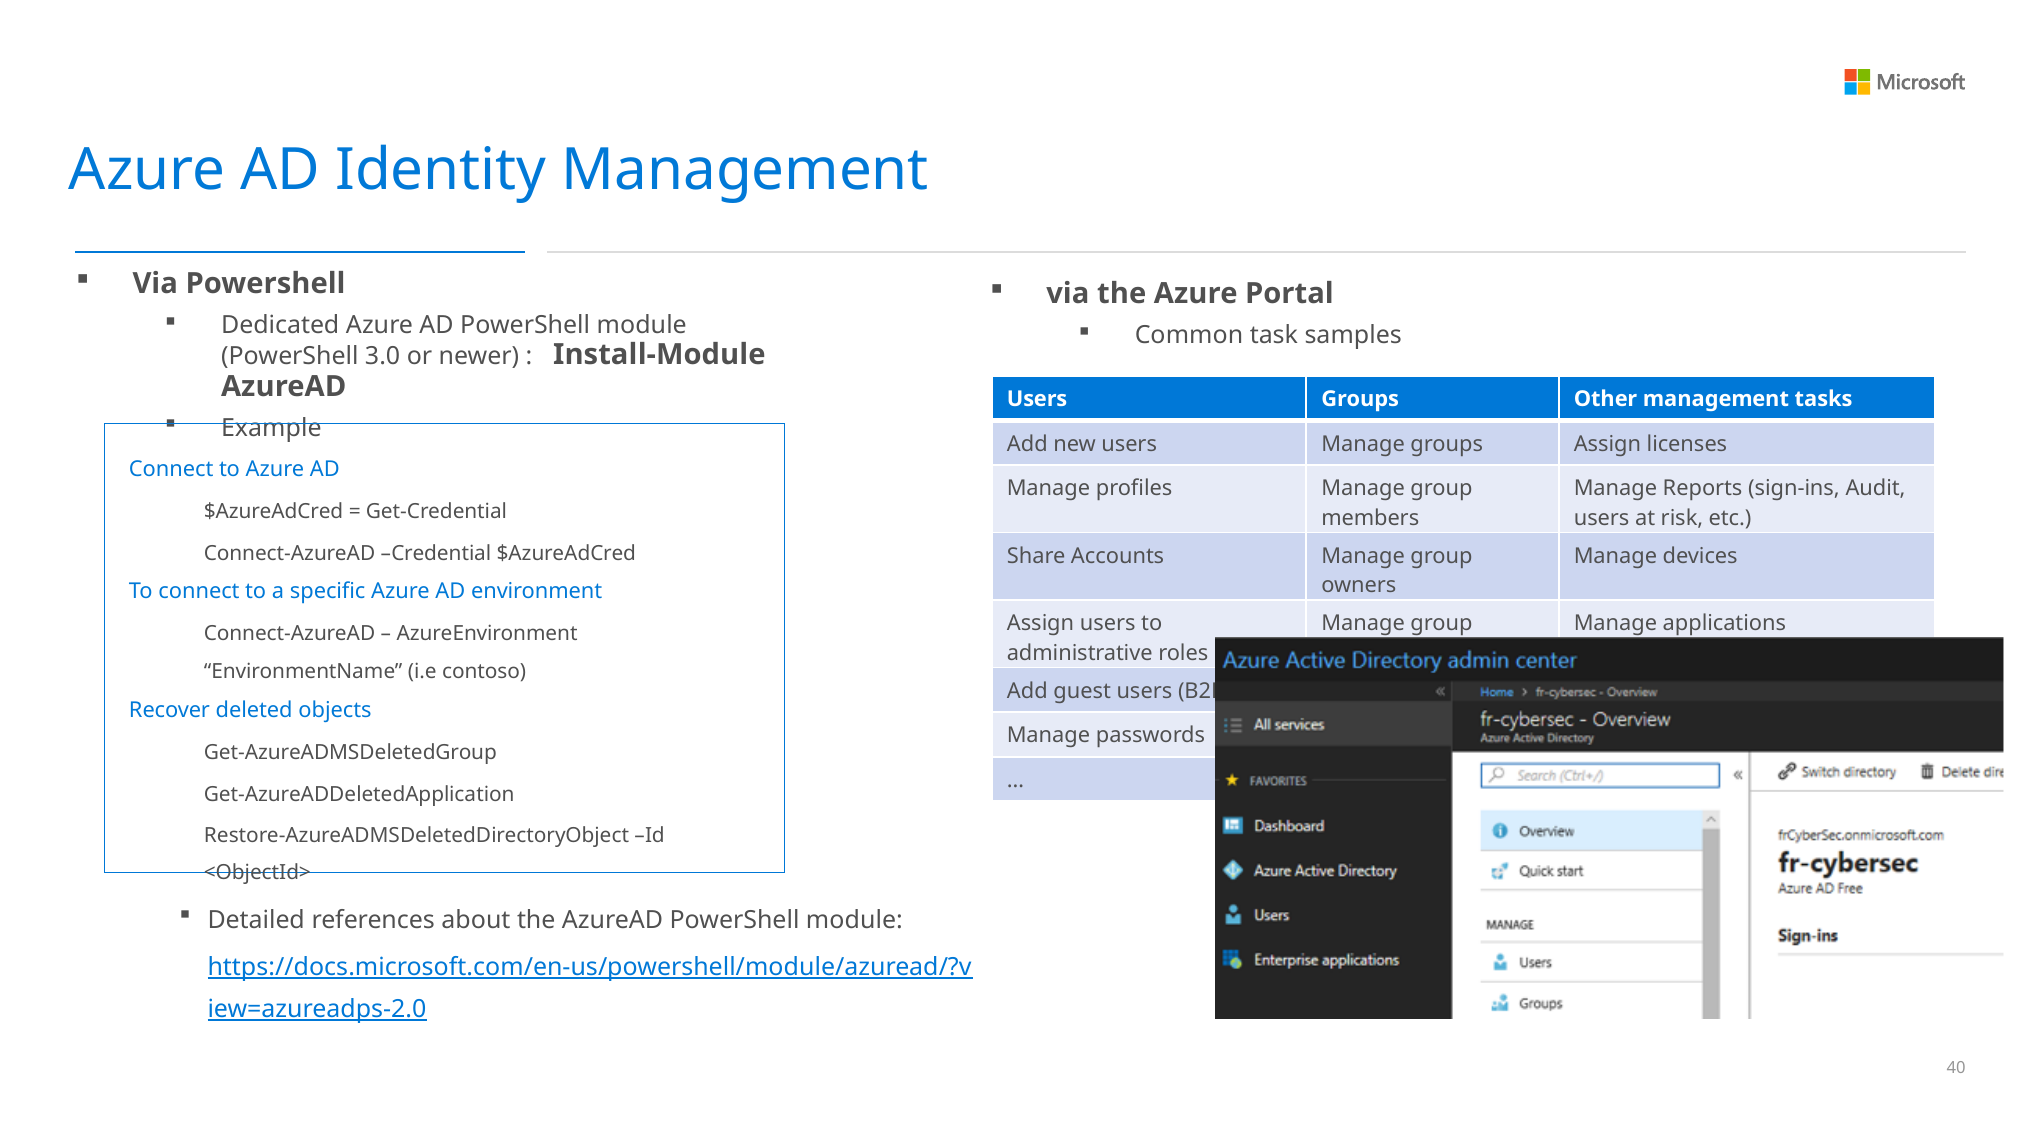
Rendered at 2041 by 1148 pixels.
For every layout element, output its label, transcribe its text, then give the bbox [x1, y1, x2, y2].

table_cell Manage Reports (sign-ins, Audit, users at risk, etc.) [1560, 466, 1934, 532]
table_cell Manage passwords [993, 713, 1215, 756]
table_cell Manage group membership [1307, 601, 1558, 637]
picture [1215, 637, 2010, 1020]
text_box via the Azure Portal Common task samples [960, 254, 1725, 374]
text_box Connect to Azure AD $AzureAdCred = Get-Credential Connect-AzureAD –Credential $AzureAdCred To connect to a specific Azure AD environment Connect-AzureAD – AzureEnvironment “EnvironmentName” (i.e contoso) Recover deleted objects Get-AzureADMSDeletedGroup Get-AzureADDeletedApplication Restore-AzureADMSDeletedDirectoryObject –Id <ObjectId> [104, 423, 785, 873]
table_cell Add guest users (B2B) [993, 668, 1215, 711]
table_cell Manage profiles [993, 466, 1305, 532]
table_header Users [993, 377, 1305, 418]
table_cell Manage devices [1560, 533, 1934, 599]
table_cell Manage groups [1307, 423, 1558, 464]
table_cell Assign users to administrative roles [993, 601, 1305, 667]
text_box Detailed references about the AzureAD PowerShell module: https://docs.microsoft.com/en-us/powershell/module/azuread/?view=azureadps-2.0 [164, 880, 992, 1037]
list Azure AD Identity Management [45, 120, 1968, 200]
text_box Via Powershell Dedicated Azure AD PowerShell module (PowerShell 3.0 or newer) : Install-Module AzureAD Example [46, 244, 857, 466]
table_cell … [993, 758, 1215, 800]
table_header Other management tasks [1560, 377, 1934, 418]
table_cell Share Accounts [993, 533, 1305, 599]
table_cell Add new users [993, 423, 1305, 464]
table_cell Manage applications [1560, 601, 1934, 637]
table_header Groups [1307, 377, 1558, 418]
table_cell Manage group members [1307, 466, 1558, 532]
table_cell Assign licenses [1560, 423, 1934, 464]
slide_number 39 [1904, 1058, 1966, 1077]
table_cell Manage group owners [1307, 533, 1558, 599]
